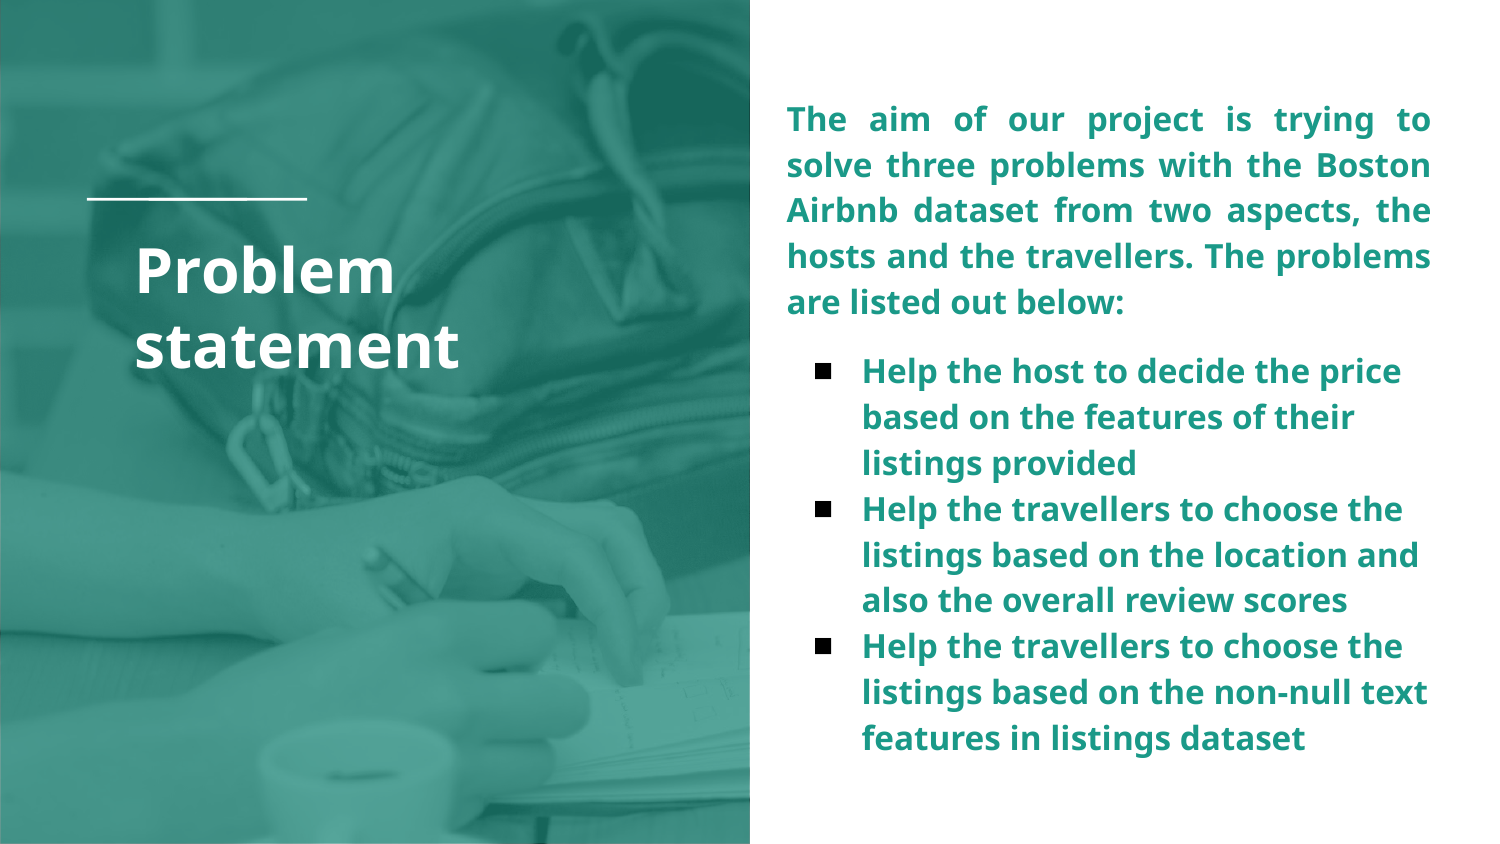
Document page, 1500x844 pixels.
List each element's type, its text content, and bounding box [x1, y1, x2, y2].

list The aim of our project is trying to solve three problems with the Boston Airbnb dataset from two aspects, the hosts and the travellers. The problems are listed out below: Help the host to decide the price based on the features of their listings provided Help the travellers to choose the listings based on the location and also the overall review scores Help the travellers to choose the listings based on the non-null text features in listings dataset [771, 76, 1448, 801]
title Problem statement [119, 216, 662, 494]
